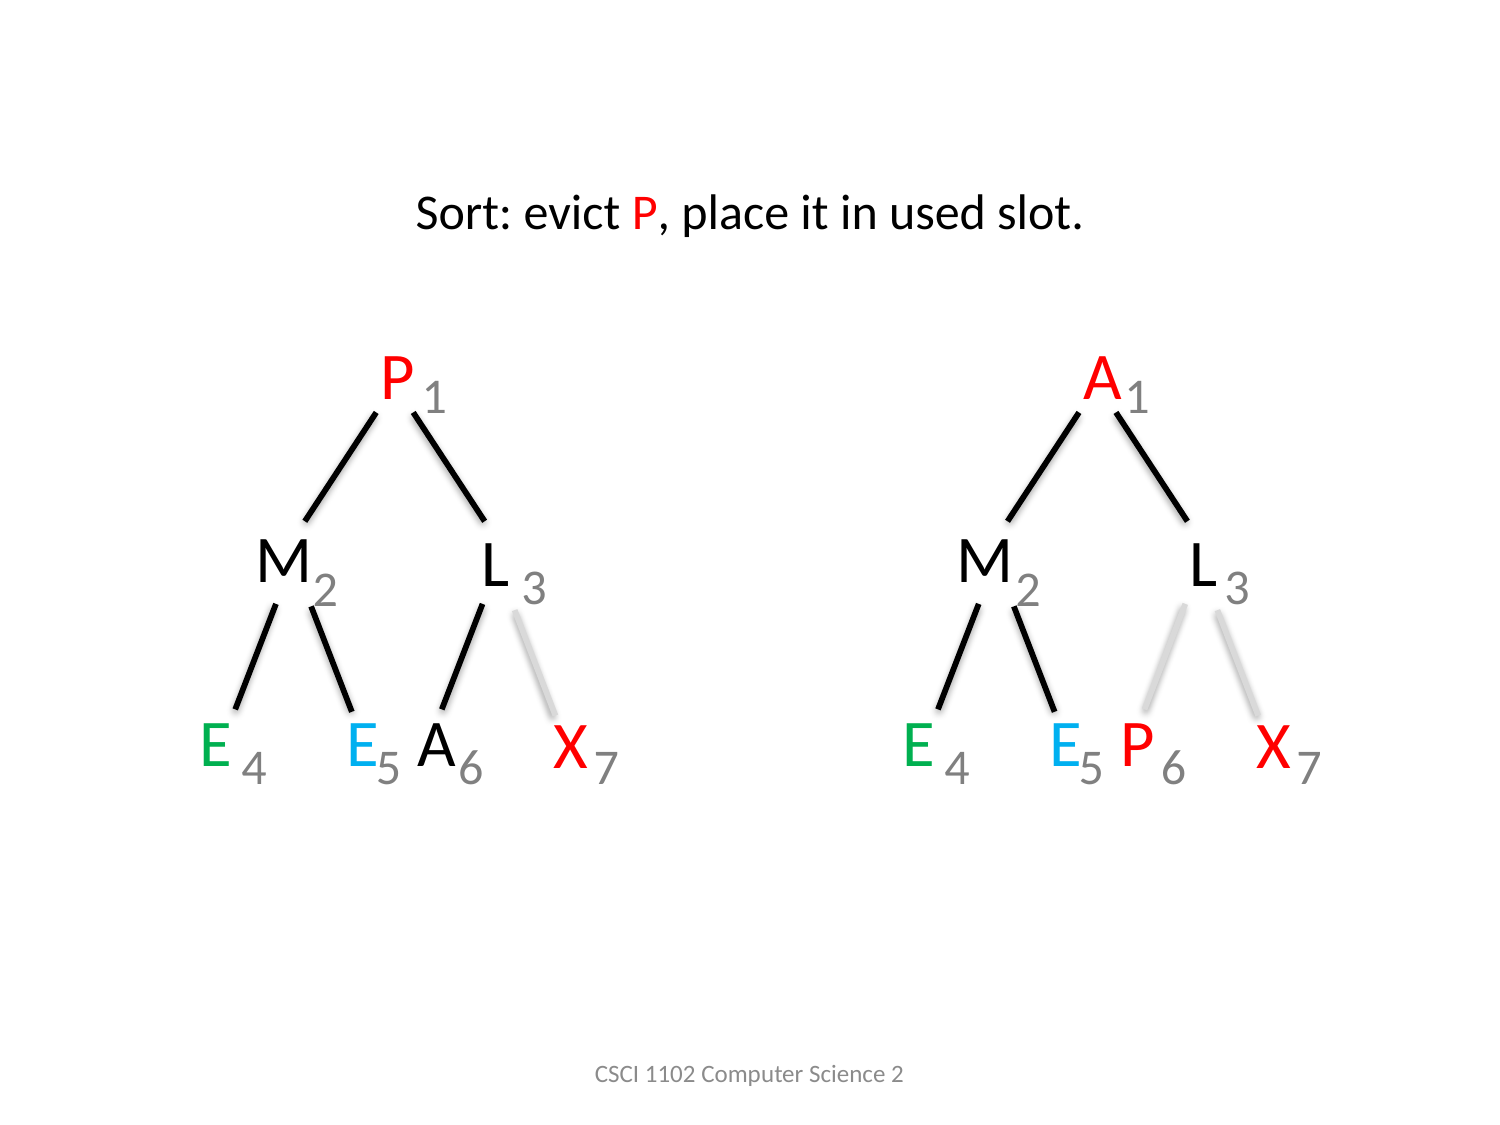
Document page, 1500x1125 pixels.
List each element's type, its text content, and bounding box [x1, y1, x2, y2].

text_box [886, 325, 1333, 803]
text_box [183, 325, 630, 803]
text_box Sort: evict P, place it in used slot. [403, 172, 1096, 247]
footer CSCI 1102 Computer Science 2 [512, 1042, 988, 1103]
